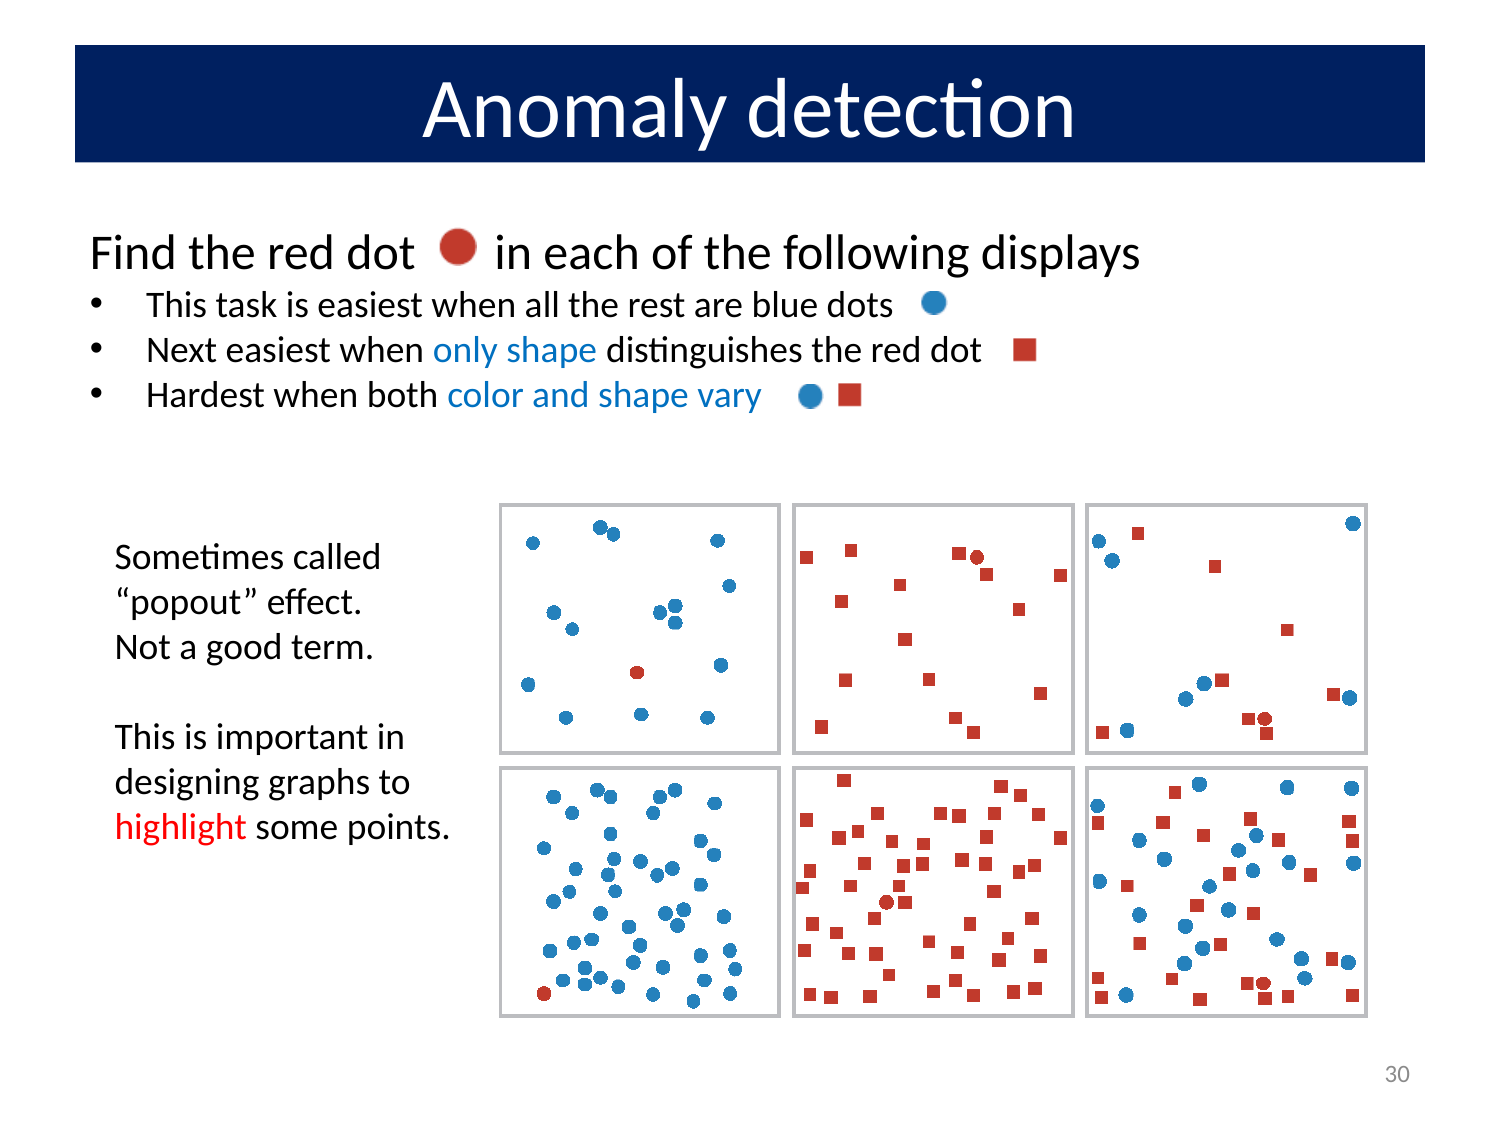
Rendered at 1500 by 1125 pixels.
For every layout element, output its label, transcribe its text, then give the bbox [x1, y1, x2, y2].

picture [796, 384, 824, 409]
text_box Sometimes called “popout” effect. Not a good term. This is important in designing graphs to highlight some points. [99, 524, 477, 855]
picture [495, 499, 1373, 1023]
text_box Find the red dot in each of the following displays This task is easiest when all the rest are blue dots Next easiest when only shape distinguishes the red dot Hardest when both color and shape vary [74, 212, 1413, 423]
picture [920, 291, 948, 316]
slide_number 30 [1074, 1042, 1425, 1103]
picture [1012, 337, 1038, 363]
picture [437, 226, 477, 267]
title Anomaly detection [75, 45, 1425, 163]
picture [837, 382, 863, 409]
